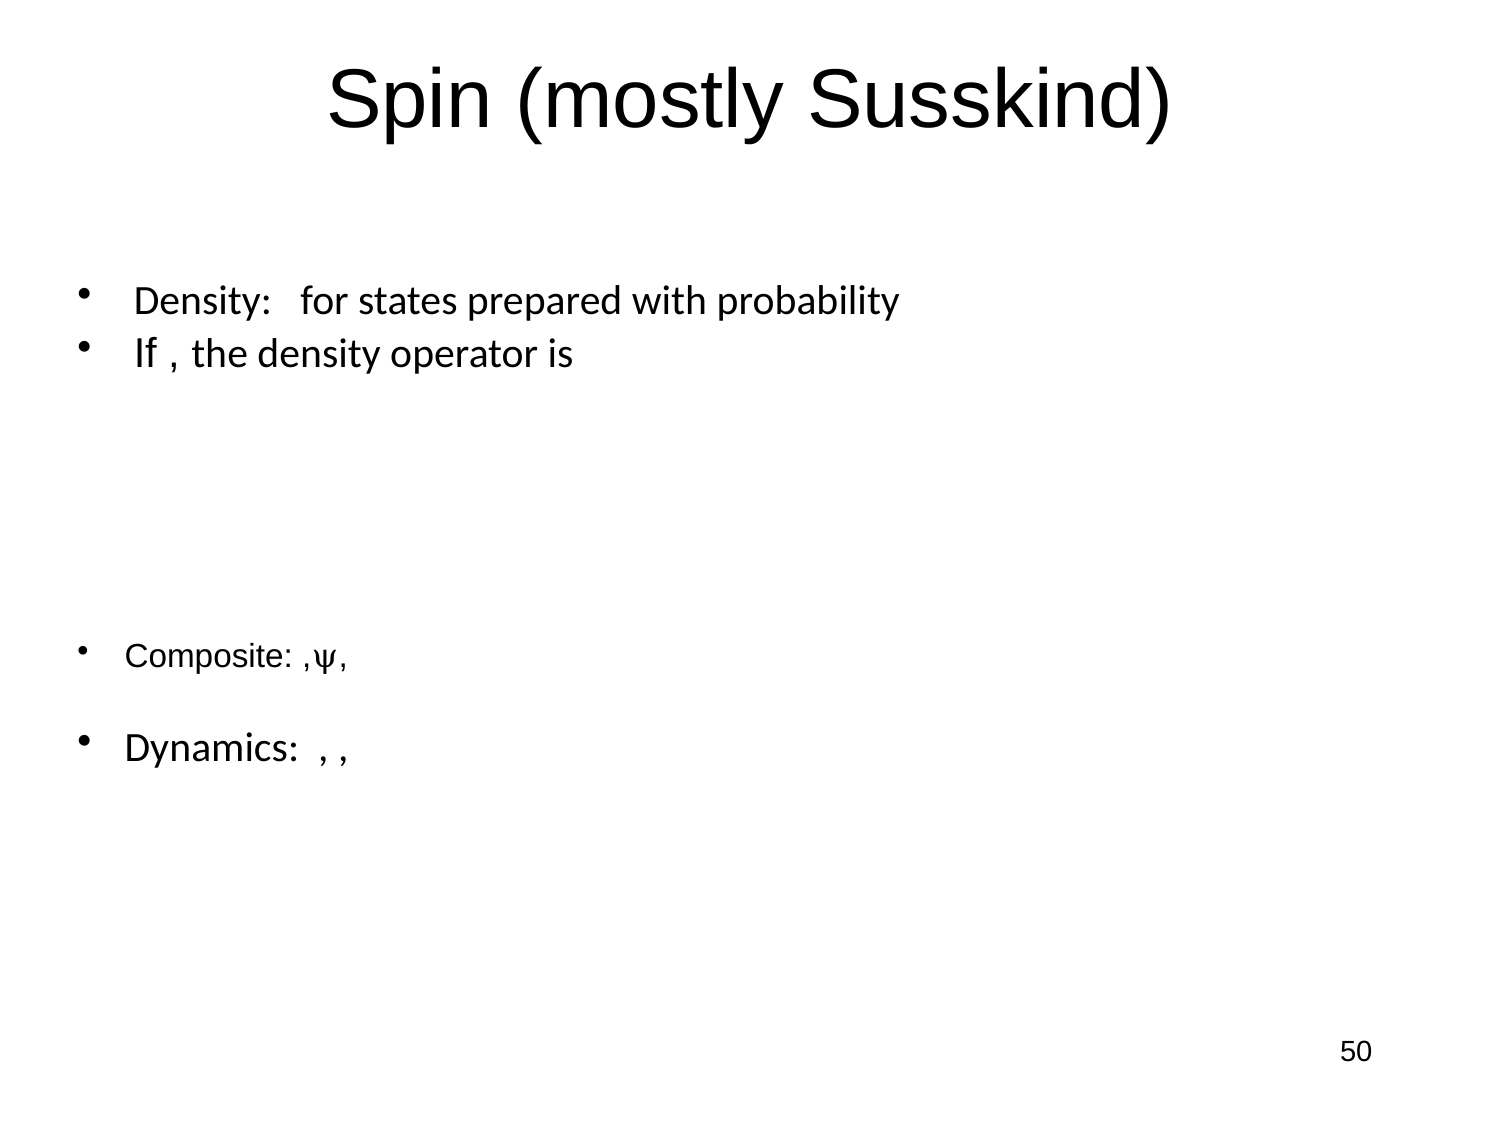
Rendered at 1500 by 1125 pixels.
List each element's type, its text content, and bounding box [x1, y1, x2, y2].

title Spin (mostly Susskind) [112, 37, 1388, 151]
slide_number 50 [1074, 1024, 1388, 1101]
